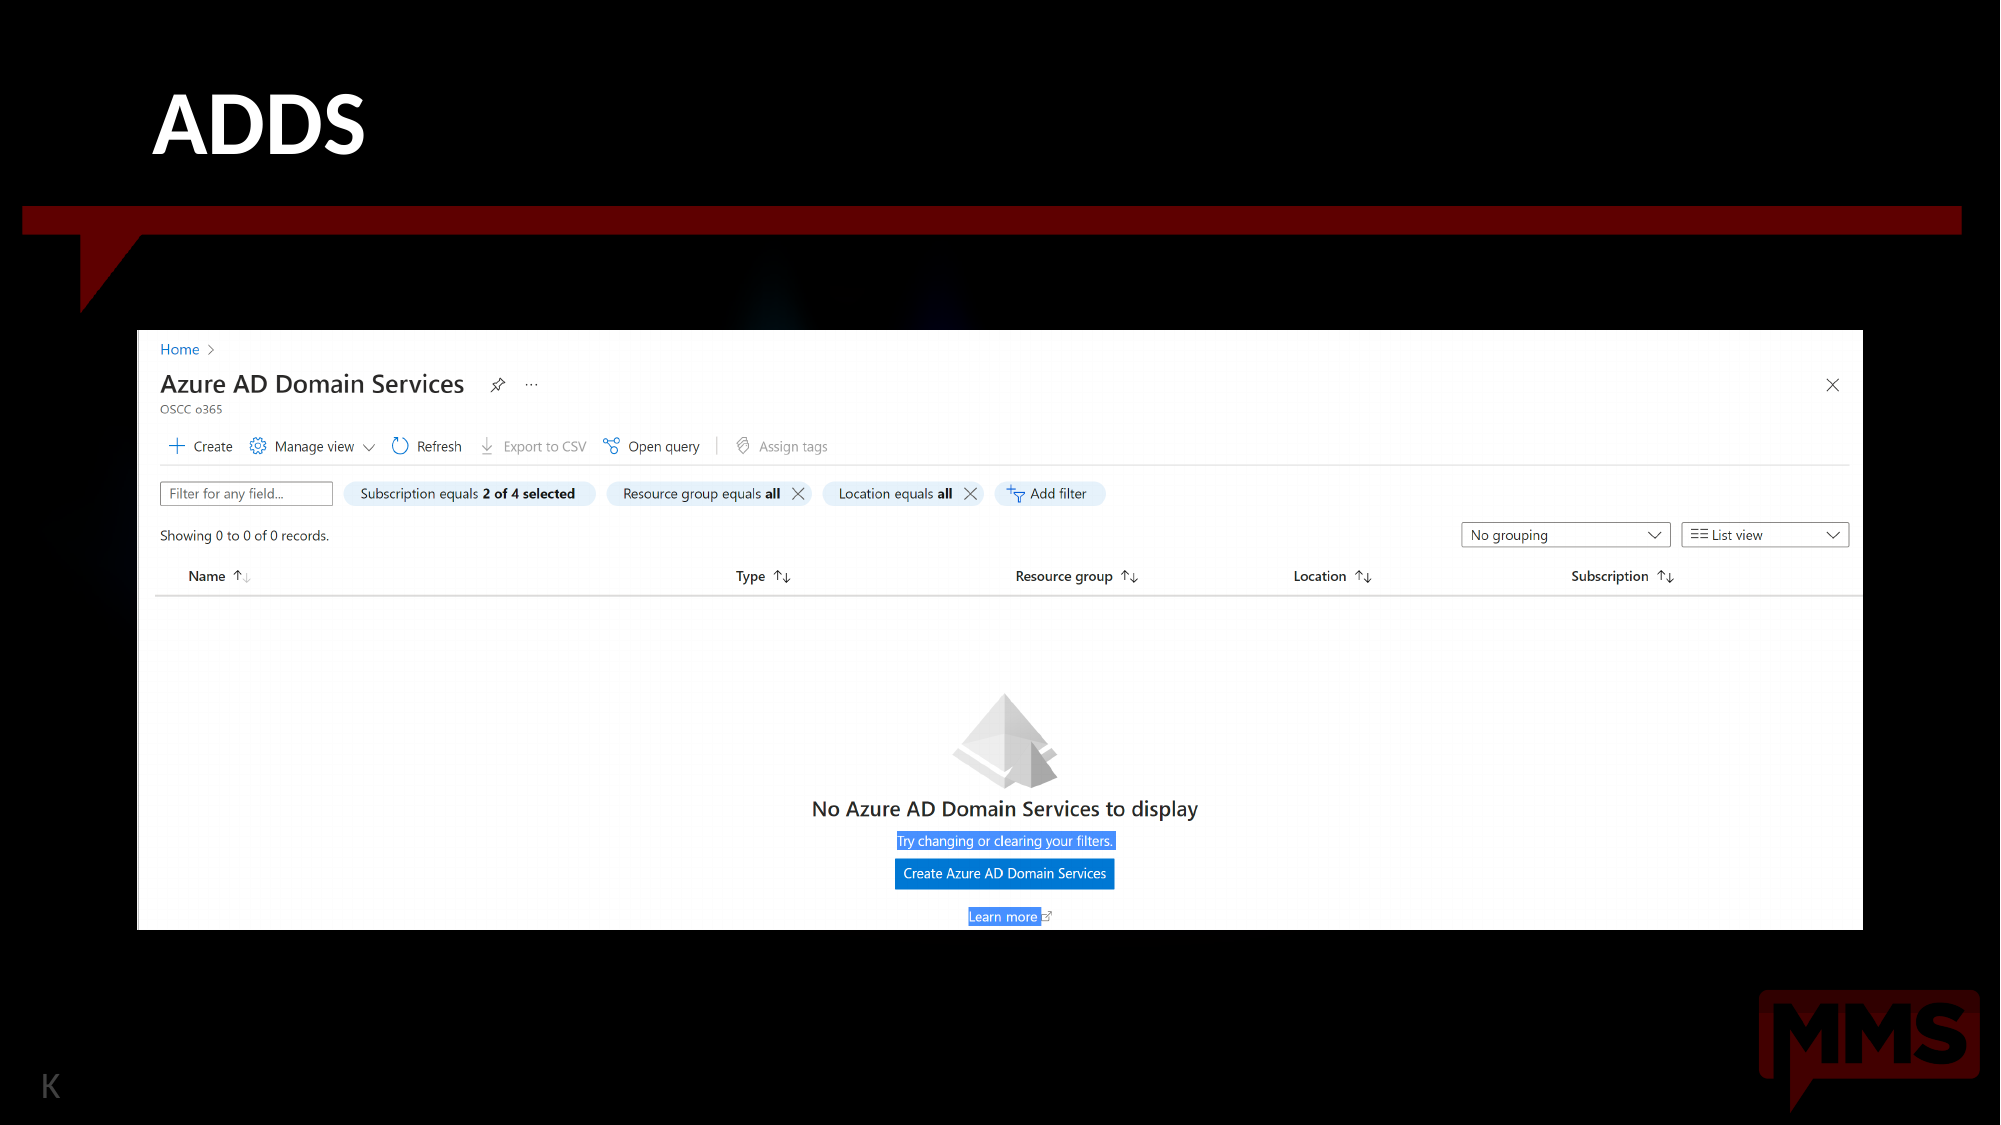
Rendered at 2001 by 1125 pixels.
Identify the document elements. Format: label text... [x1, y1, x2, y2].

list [137, 330, 1863, 931]
title ADDS [137, 59, 1863, 190]
picture [0, 112, 2000, 1123]
text_box K [26, 1053, 138, 1114]
